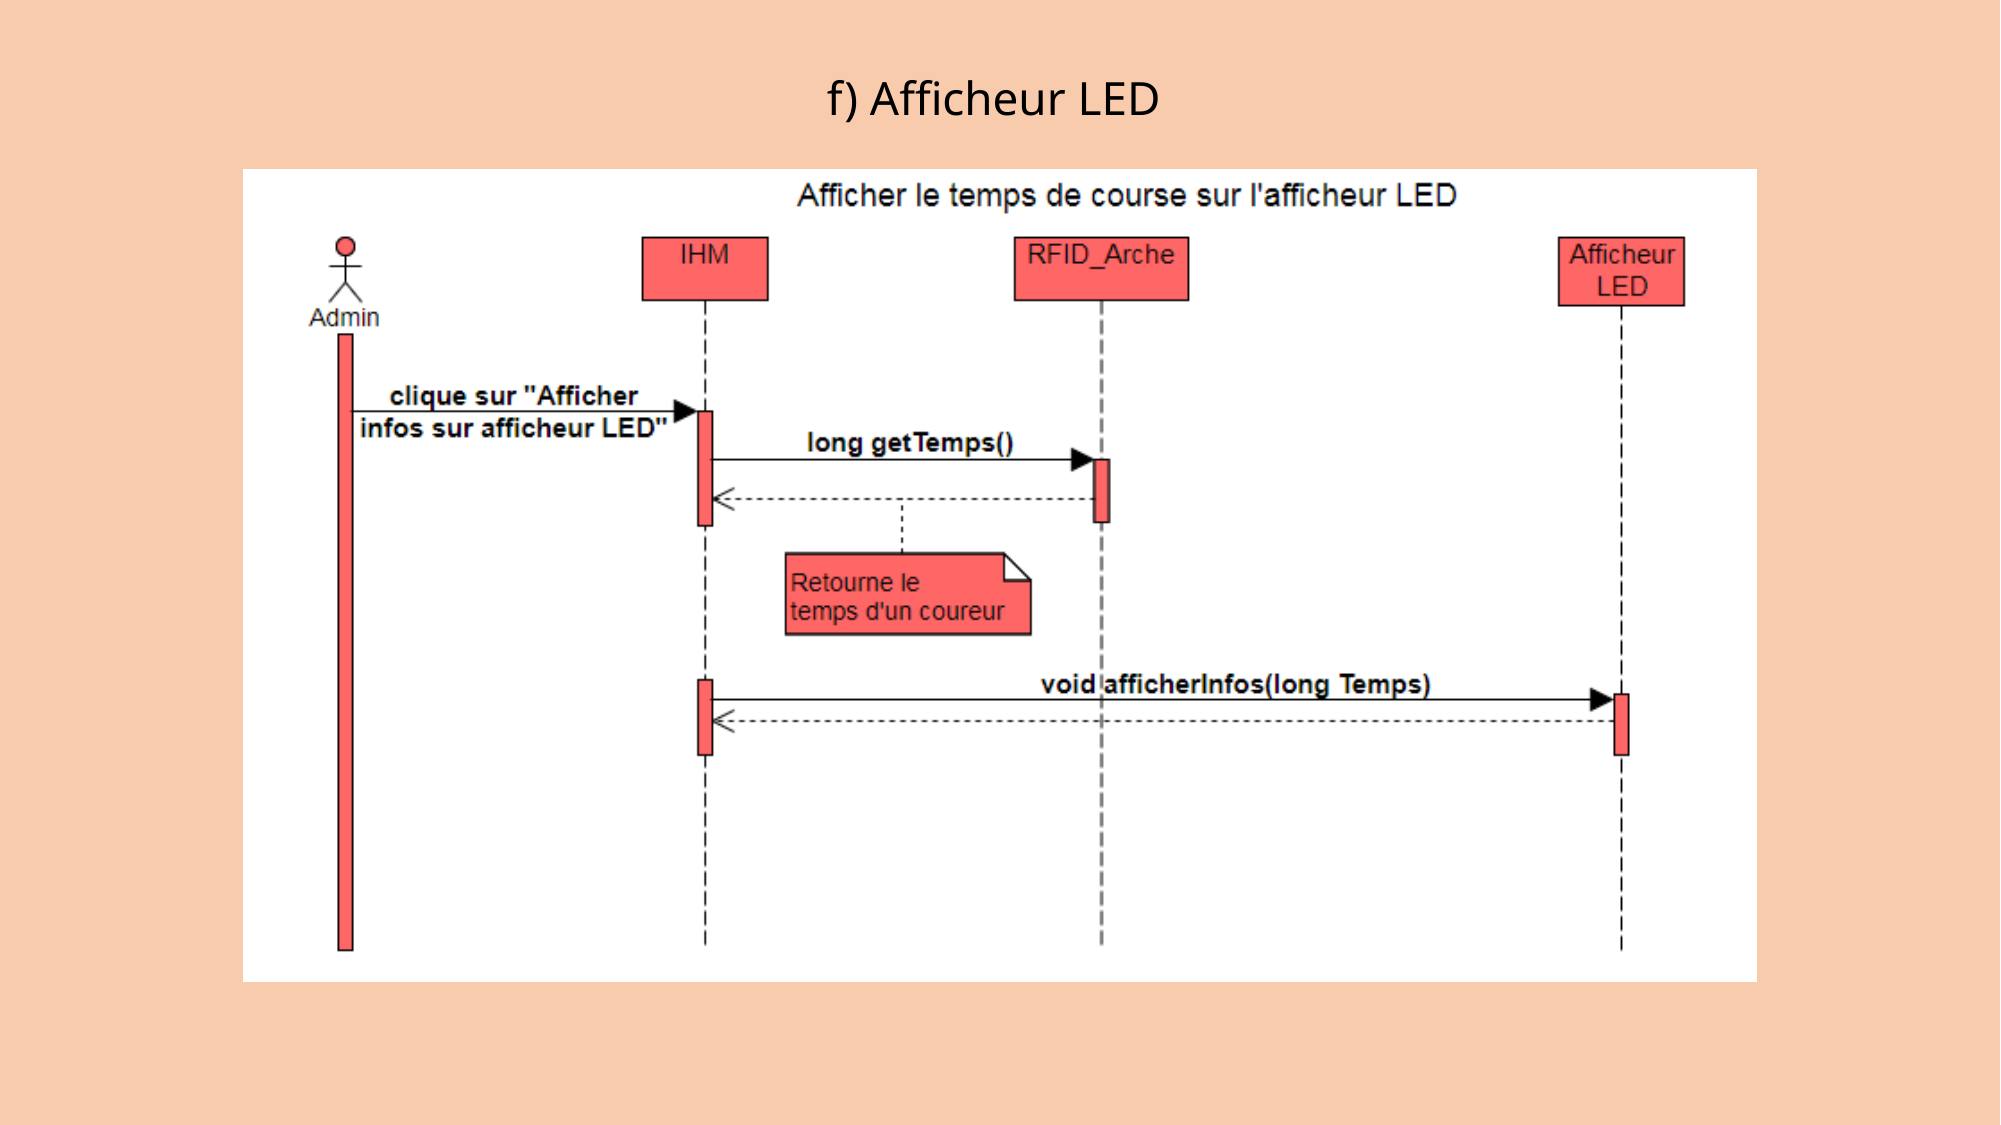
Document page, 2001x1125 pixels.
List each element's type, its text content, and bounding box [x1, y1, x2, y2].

picture [243, 169, 1757, 982]
title f) Afficheur LED [137, 59, 1863, 141]
